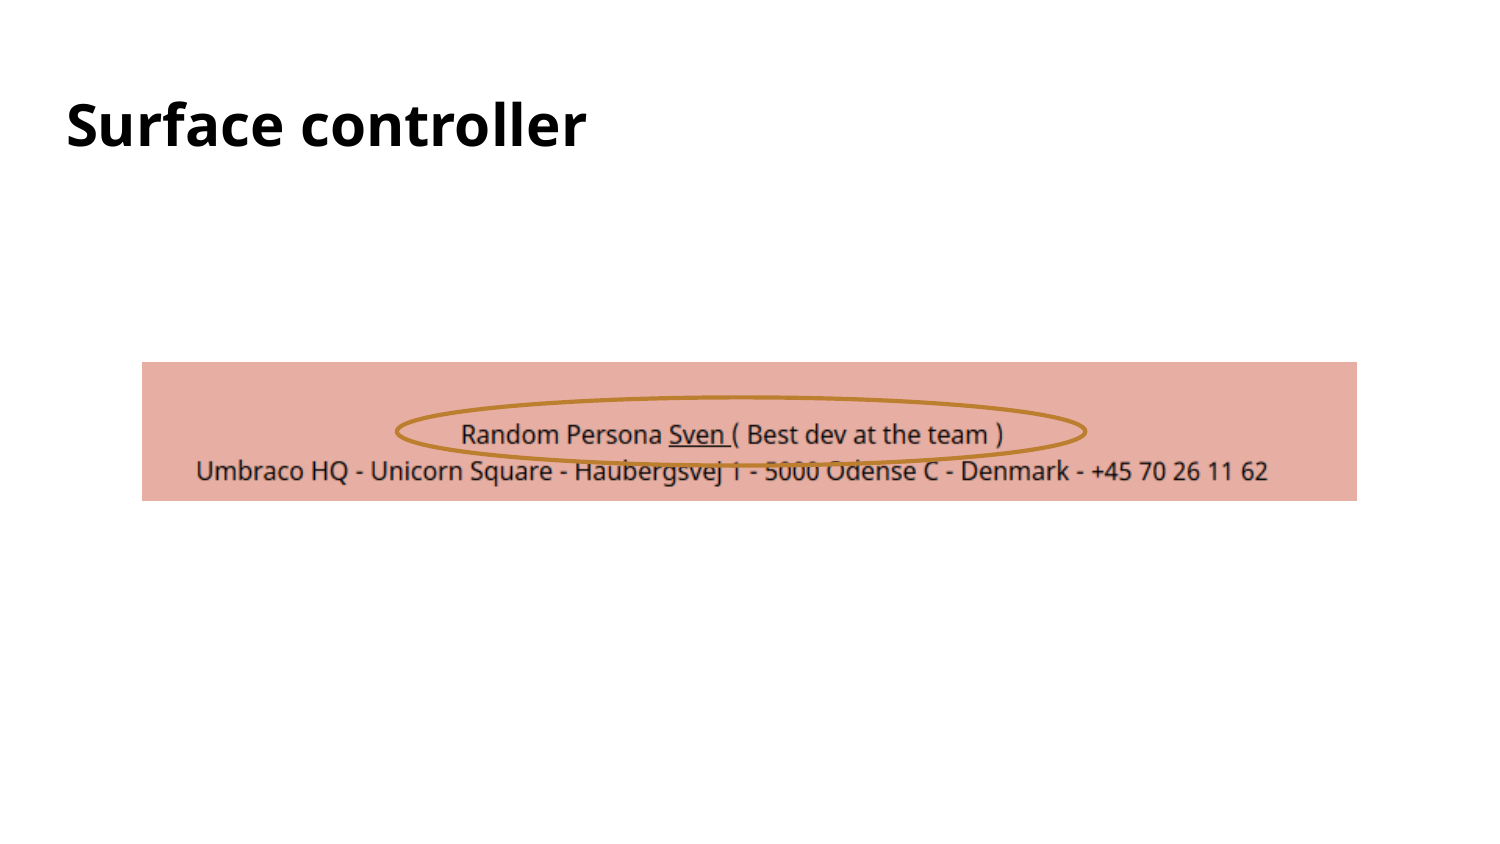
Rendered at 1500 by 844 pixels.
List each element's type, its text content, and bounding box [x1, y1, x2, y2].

picture [142, 362, 1358, 501]
title Surface controller [51, 72, 1449, 167]
